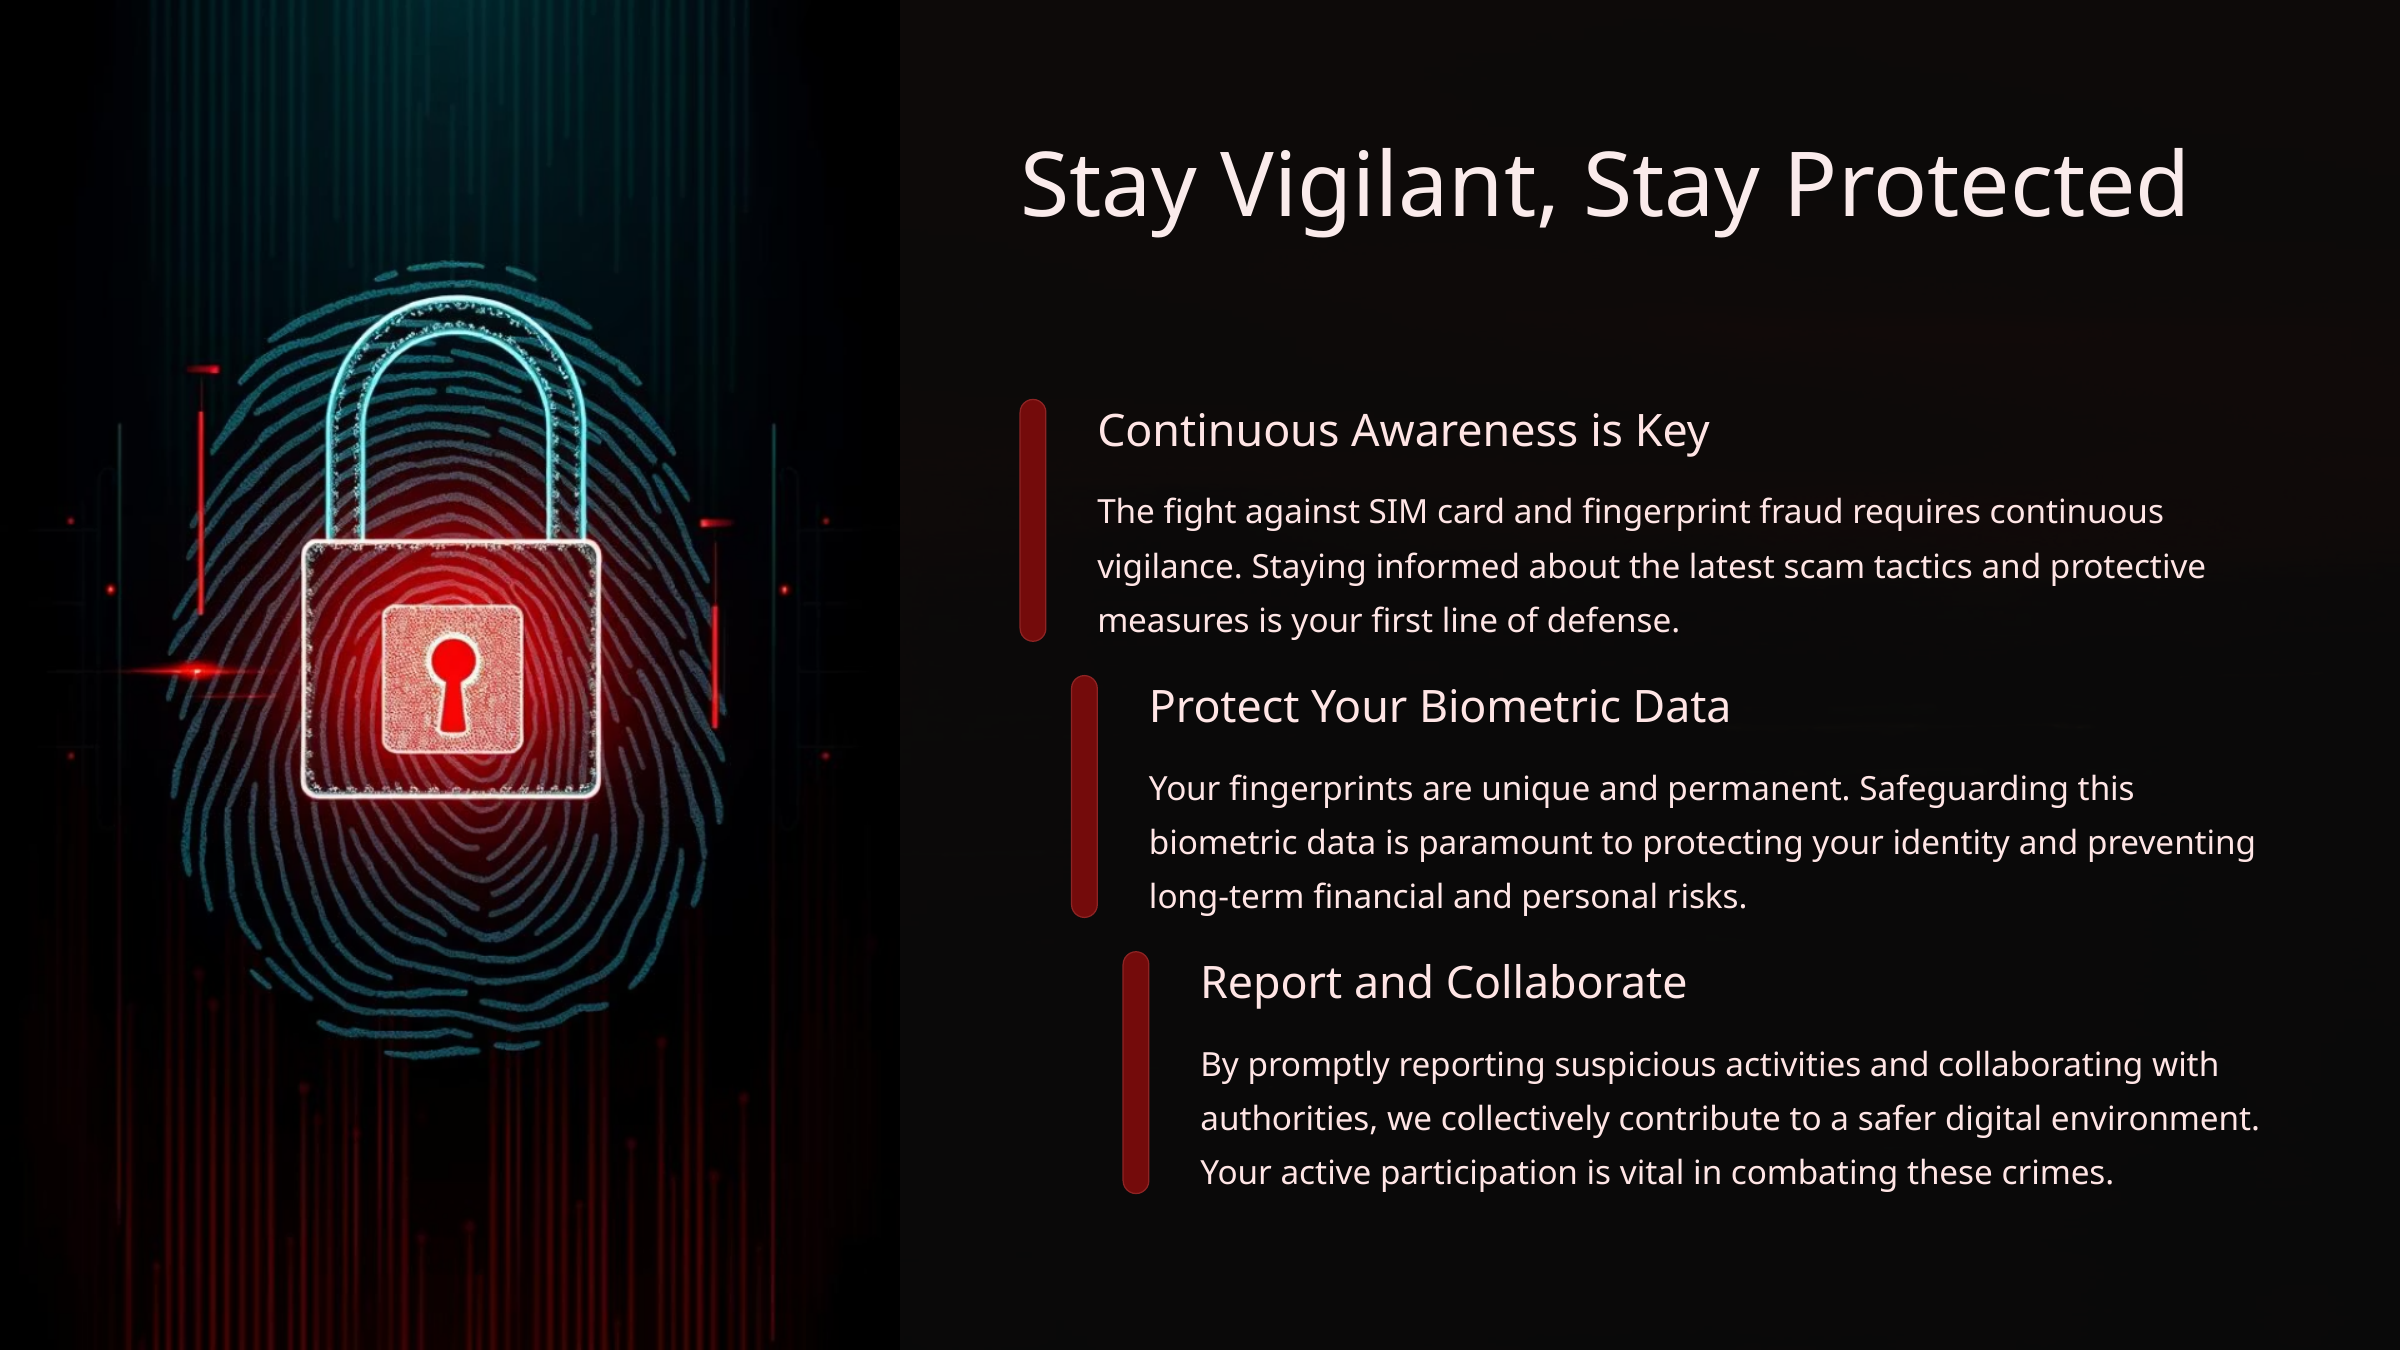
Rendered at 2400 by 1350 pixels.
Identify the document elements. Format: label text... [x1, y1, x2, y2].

text_box [1071, 675, 1098, 918]
text_box Report and Collaborate [1200, 951, 1820, 1009]
text_box Stay Vigilant, Stay Protected [1020, 122, 2280, 348]
text_box [1123, 951, 1149, 1194]
text_box [1020, 399, 1046, 642]
text_box Continuous Awareness is Key [1097, 399, 1875, 456]
picture [0, 0, 900, 1350]
text_box The fight against SIM card and fingerprint fraud requires continuous vigilance. Staying informed about the latest scam tactics and protective measures is your first line of defense. [1097, 476, 2280, 642]
text_box By promptly reporting suspicious activities and collaborating with authorities, we collectively contribute to a safer digital environment. Your active participation is vital in combating these crimes. [1200, 1028, 2280, 1194]
text_box Protect Your Biometric Data [1148, 675, 1912, 732]
text_box Your fingerprints are unique and permanent. Safeguarding this biometric data is paramount to protecting your identity and preventing long-term financial and personal risks. [1148, 752, 2280, 918]
